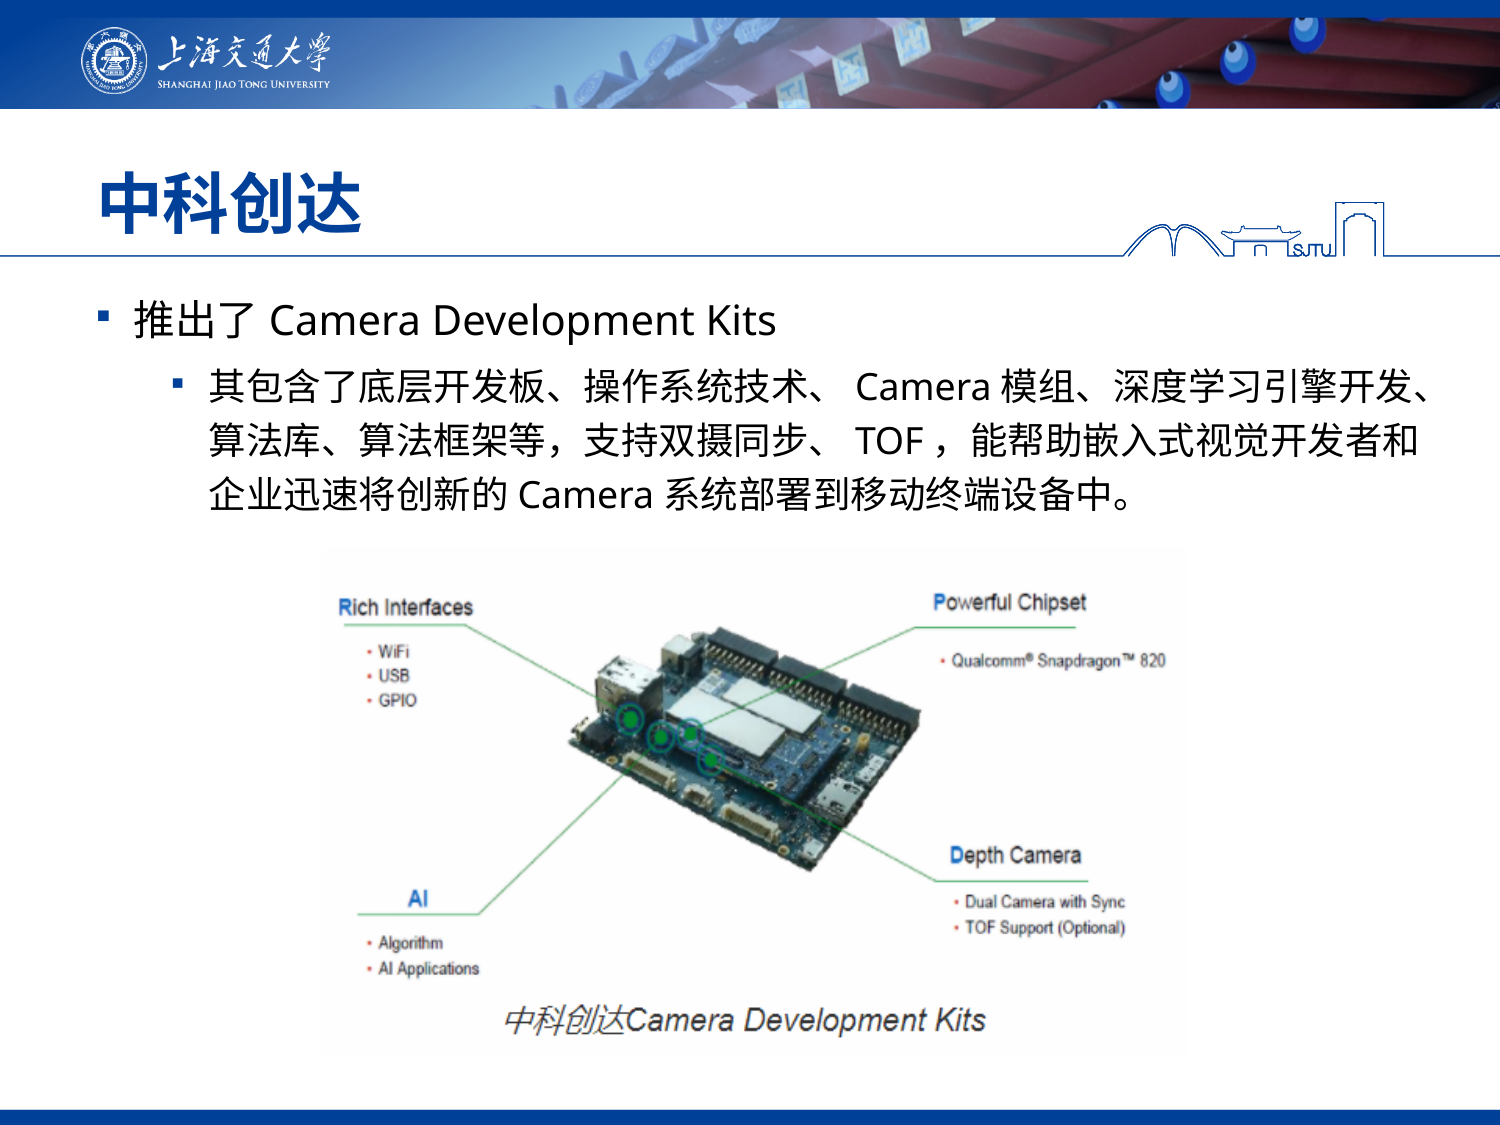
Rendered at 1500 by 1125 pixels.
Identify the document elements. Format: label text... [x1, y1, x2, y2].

picture [320, 547, 1187, 1058]
picture [0, 18, 1500, 109]
title 中科创达 [81, 159, 1455, 254]
list 推出了Camera Development Kits 其包含了底层开发板、操作系统技术、Camera模组、深度学习引擎开发、算法库、算法框架等，支持双摄同步、TOF，能帮助嵌入式视觉开发者和企业迅速将创新的Camera系统部署到移动终端设备中。 [81, 276, 1455, 1084]
